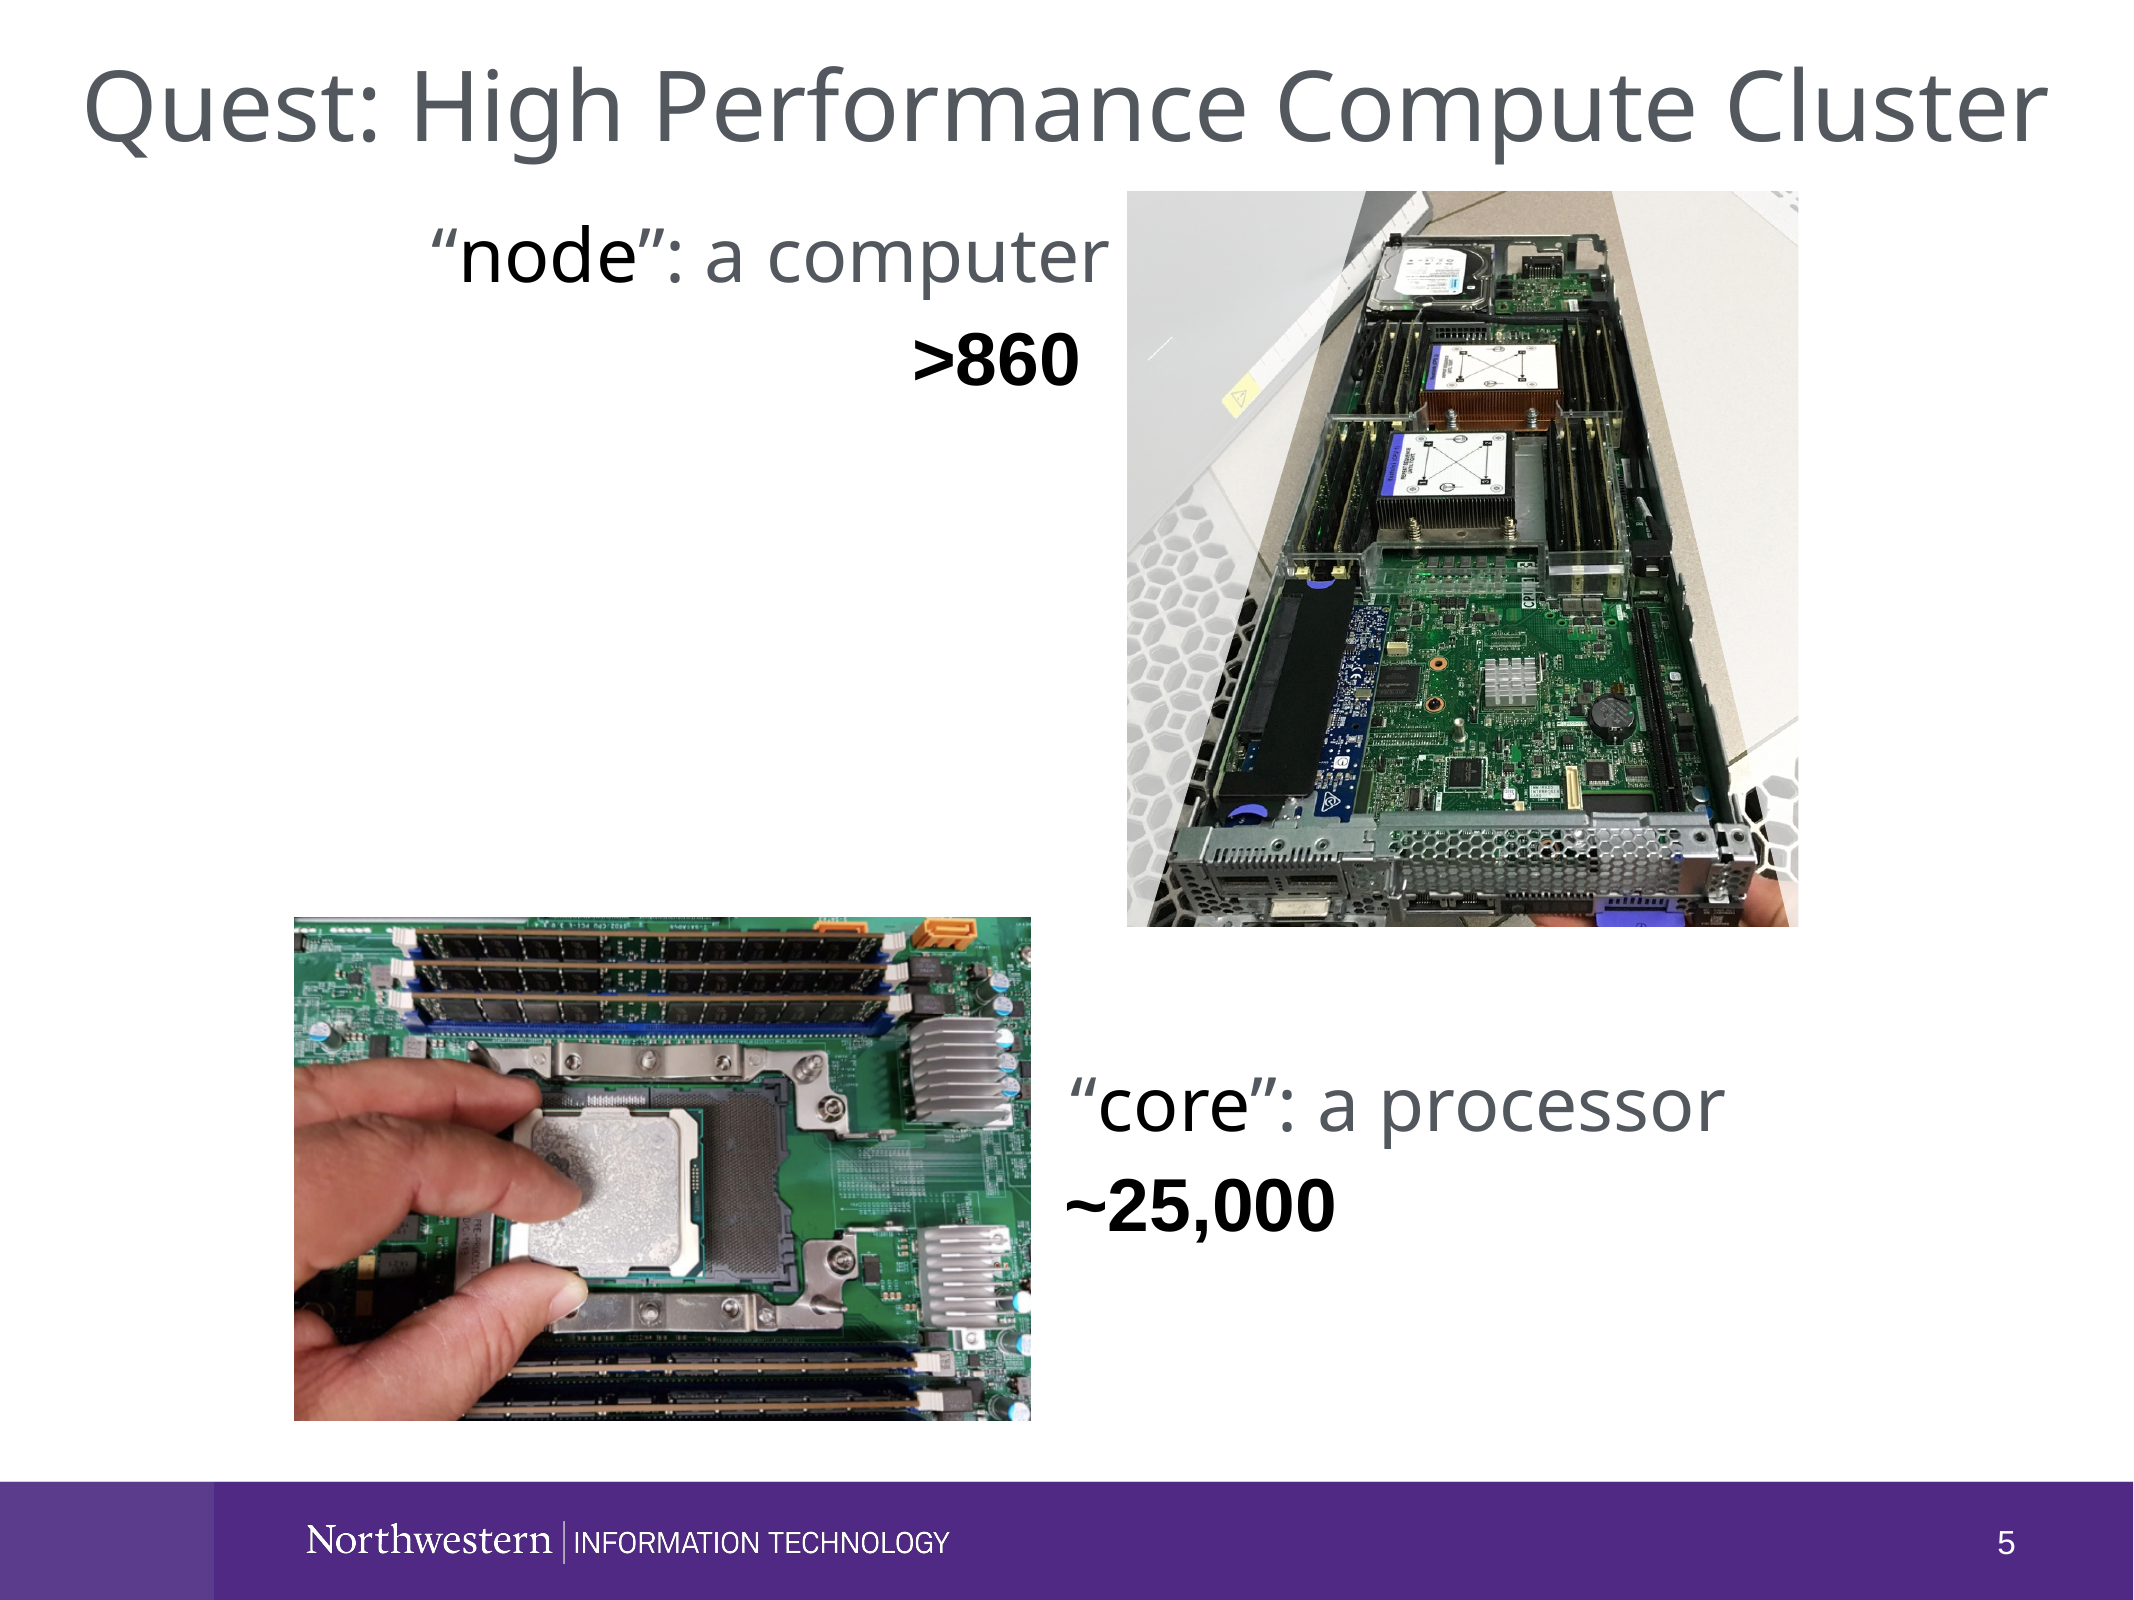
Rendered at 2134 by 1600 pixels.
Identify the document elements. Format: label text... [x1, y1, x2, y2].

picture [0, 0, 2134, 1600]
text_box Quest: High Performance Compute Cluster [73, 35, 2060, 170]
slide_number 5 [1984, 1513, 2028, 1573]
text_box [434, 160, 2007, 997]
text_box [294, 917, 1733, 1422]
